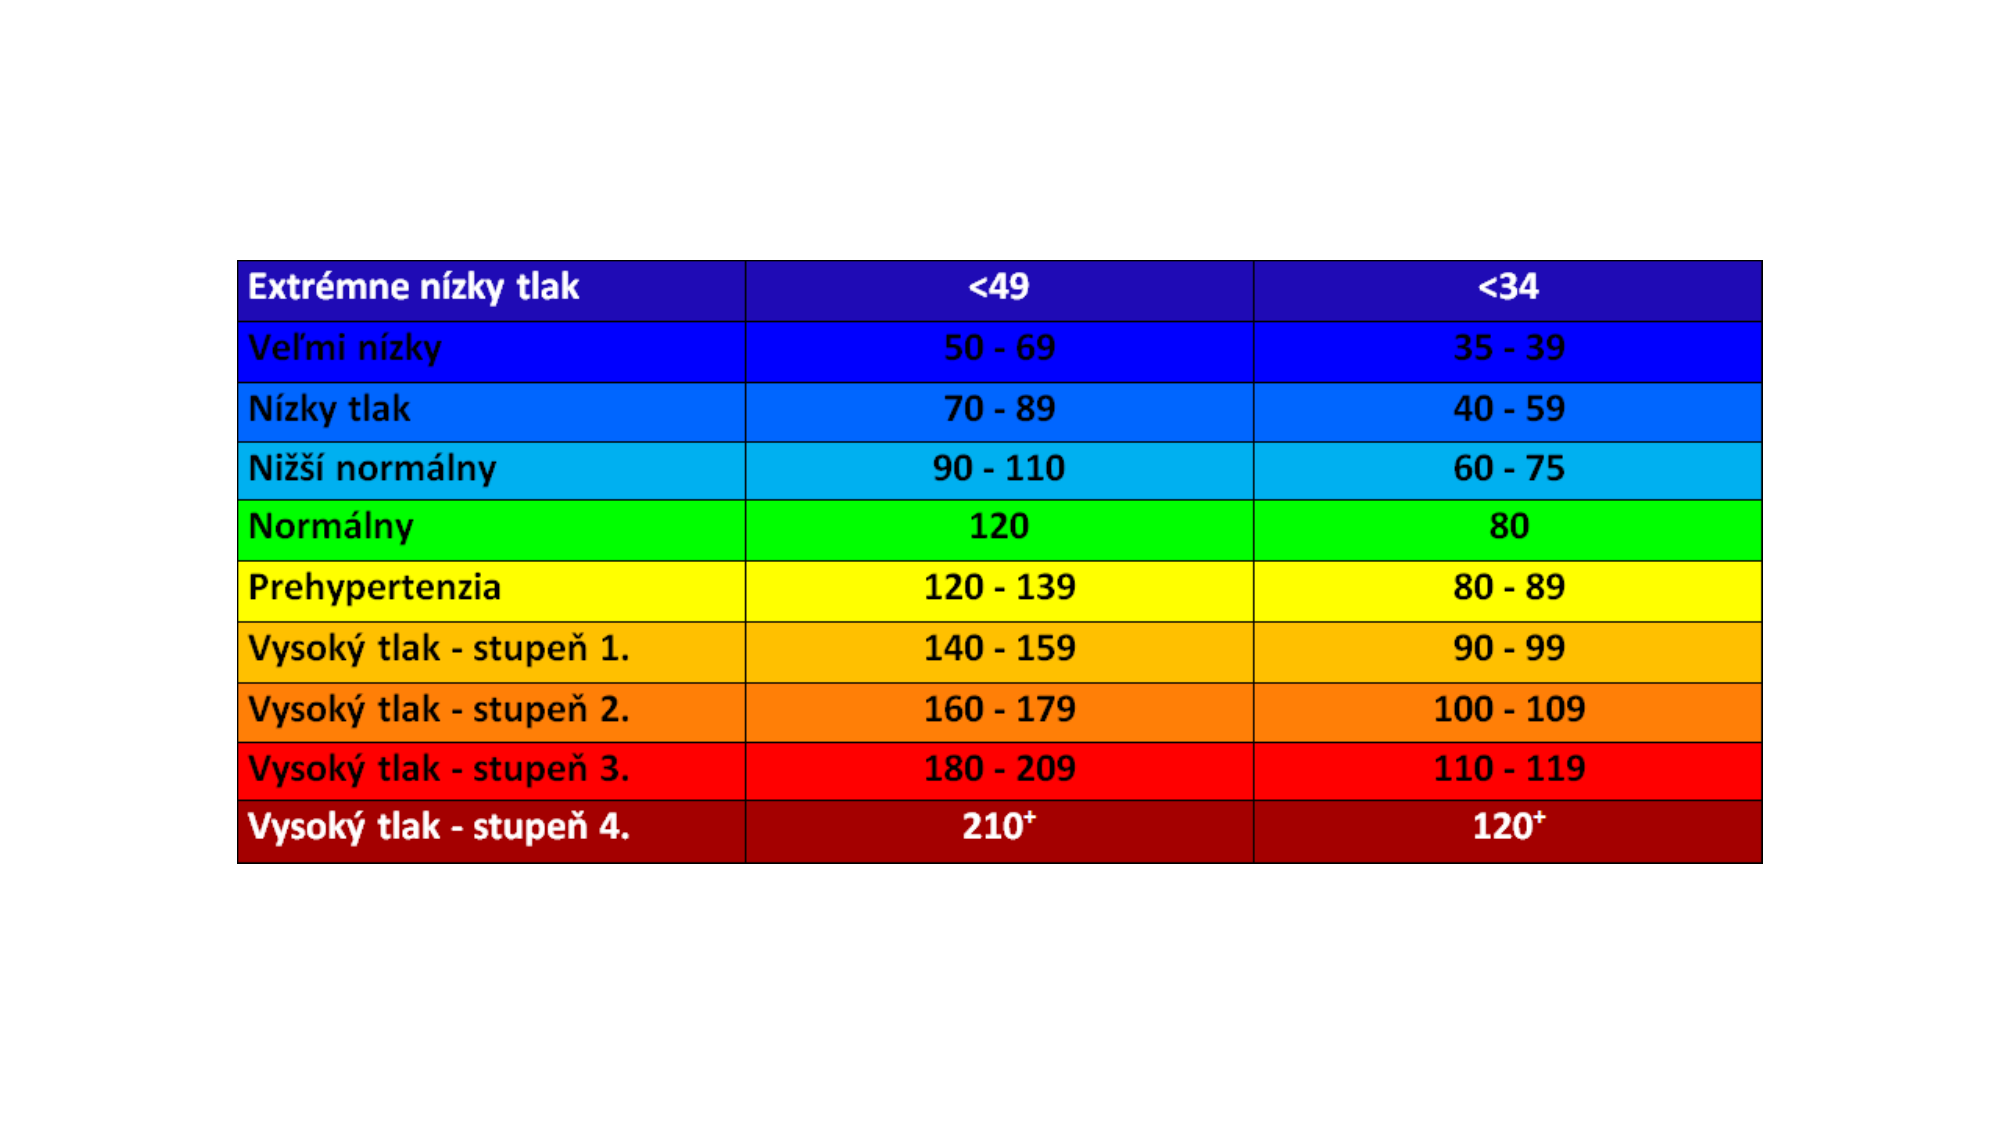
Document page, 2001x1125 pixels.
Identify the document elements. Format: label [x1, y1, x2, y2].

picture [407, 463, 411, 479]
picture [1034, 457, 1038, 479]
picture [252, 457, 257, 479]
picture [1013, 457, 1018, 479]
picture [237, 260, 1763, 442]
picture [237, 500, 1763, 865]
picture [263, 457, 270, 479]
